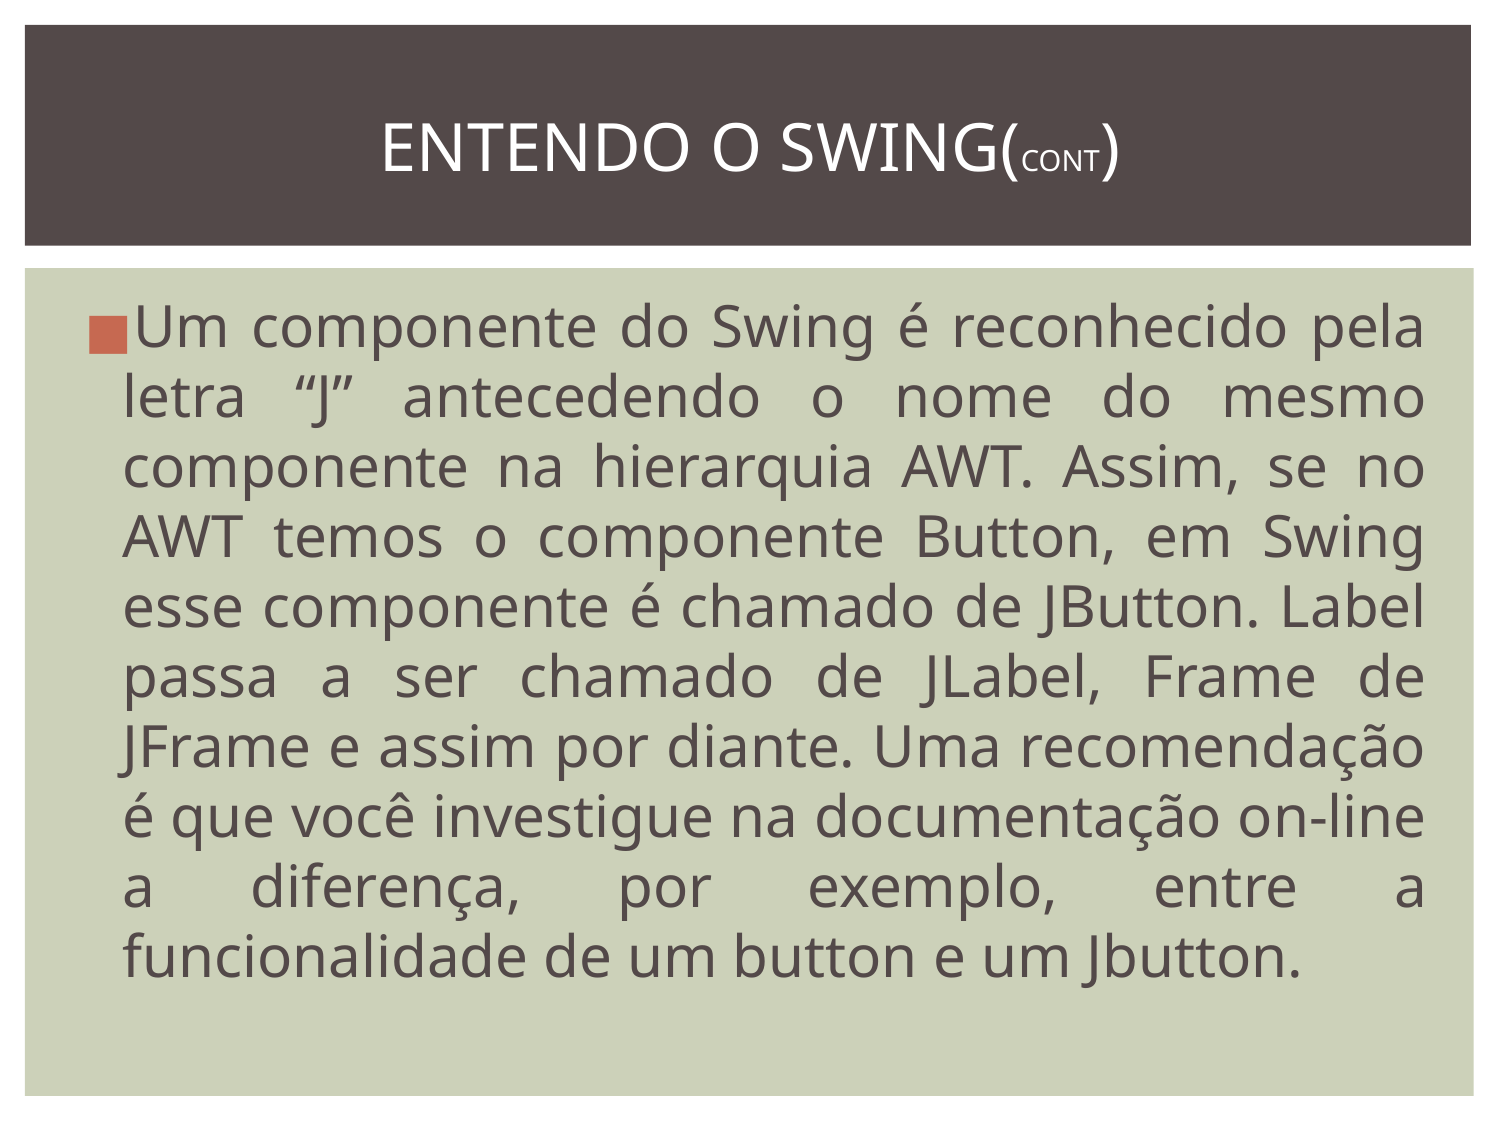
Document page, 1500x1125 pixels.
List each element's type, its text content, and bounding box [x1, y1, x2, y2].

list Um componente do Swing é reconhecido pela letra “J” antecedendo o nome do mesmo componente na hierarquia AWT. Assim, se no AWT temos o componente Button, em Swing esse componente é chamado de JButton. Label passa a ser chamado de JLabel, Frame de JFrame e assim por diante. Uma recomendação é que você investigue na documentação on-line a diferença, por exemplo, entre a funcionalidade de um button e um Jbutton. [62, 281, 1442, 1005]
title ENTENDO O SWING(CONT) [62, 58, 1438, 232]
